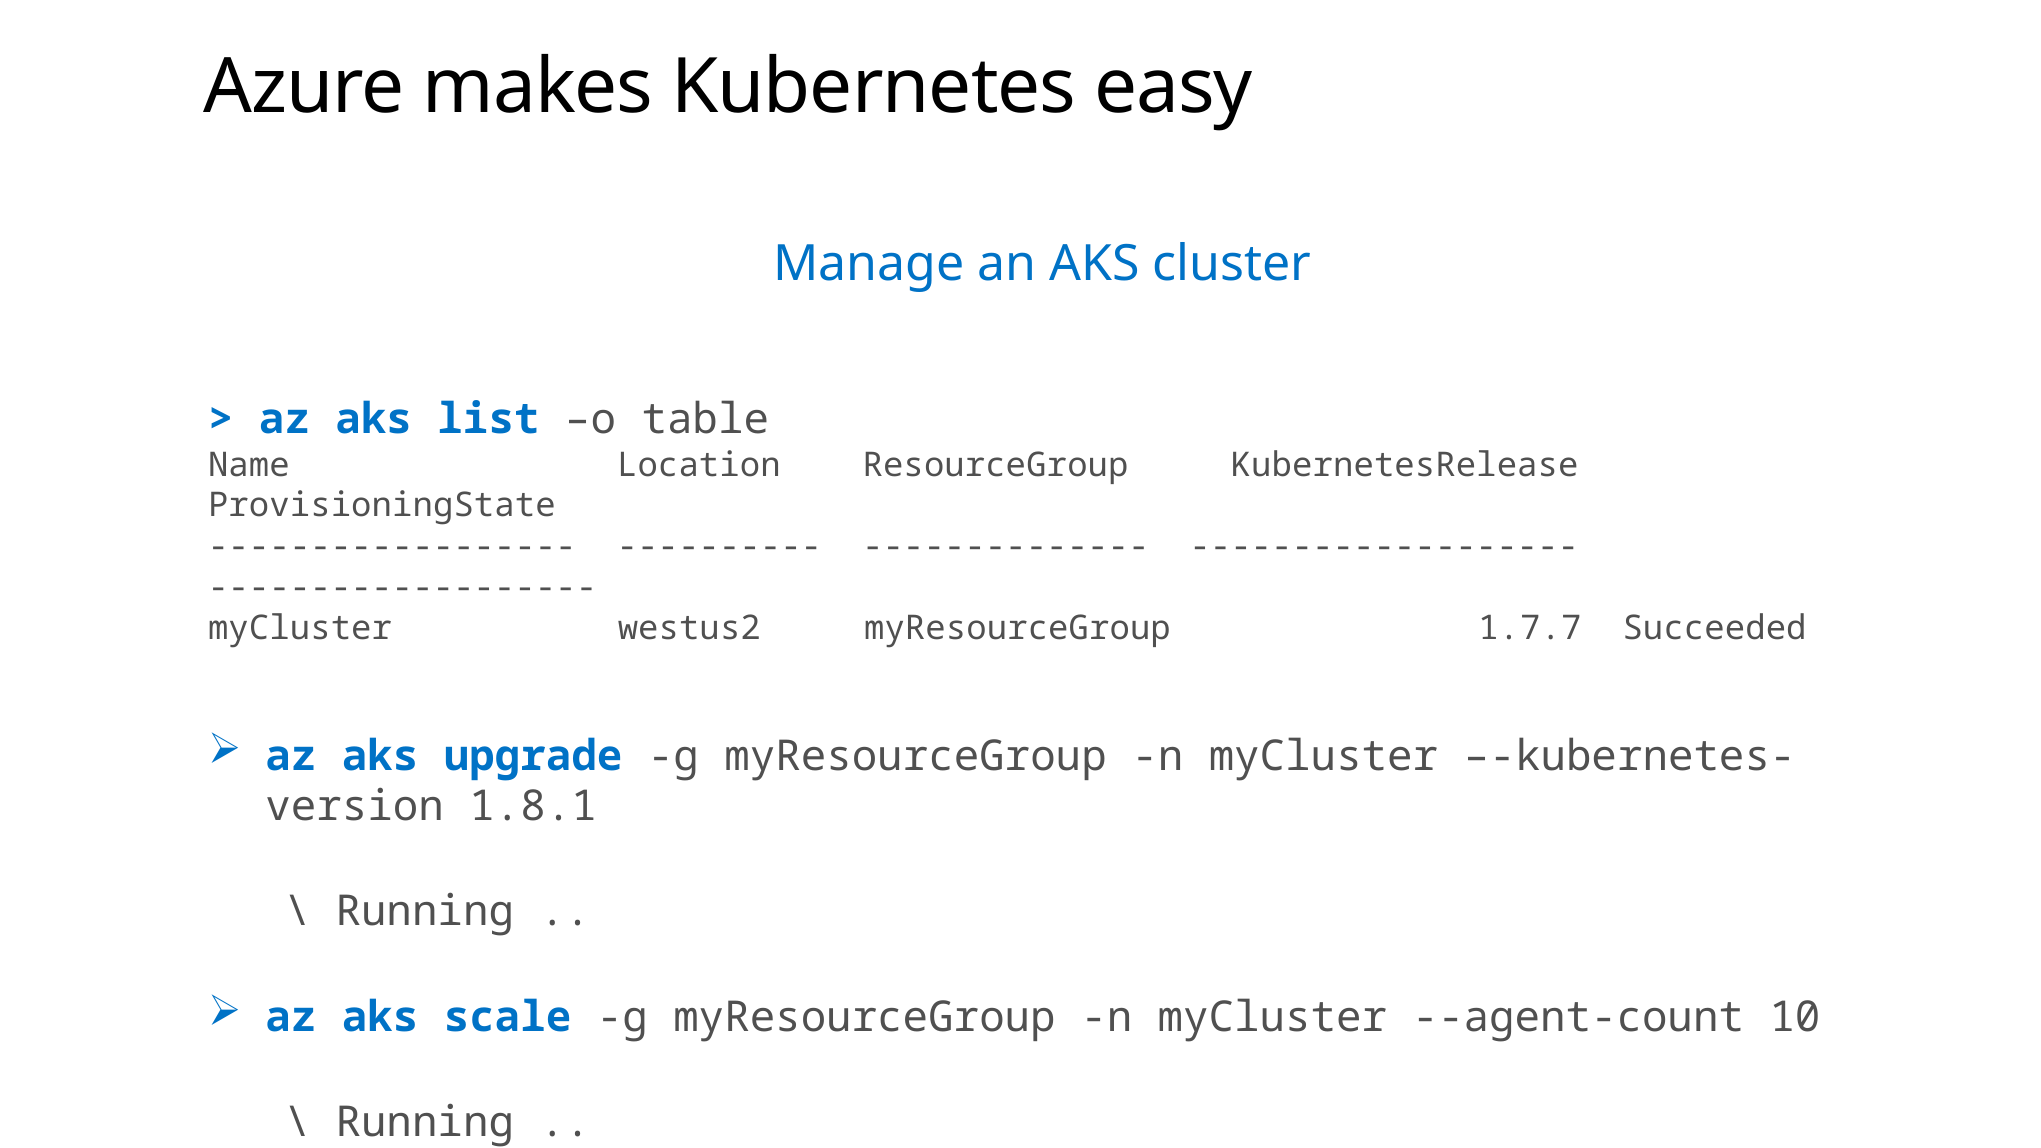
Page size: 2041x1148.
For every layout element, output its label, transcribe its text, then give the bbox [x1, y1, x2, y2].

text_box > az aks list –o table Name Location ResourceGroup KubernetesRelease ProvisioningState ------------------ ---------- -------------- ------------------- ------------------- myCluster westus2 myResourceGroup 1.7.7 Succeeded az aks upgrade -g myResourceGroup -n myCluster –-kubernetes-version 1.8.1 \ Running .. az aks scale -g myResourceGroup -n myCluster --agent-count 10 \ Running .. [193, 383, 1980, 989]
text_box Manage an AKS cluster [288, 206, 1798, 315]
text_box Azure makes Kubernetes easy [203, 36, 1788, 129]
